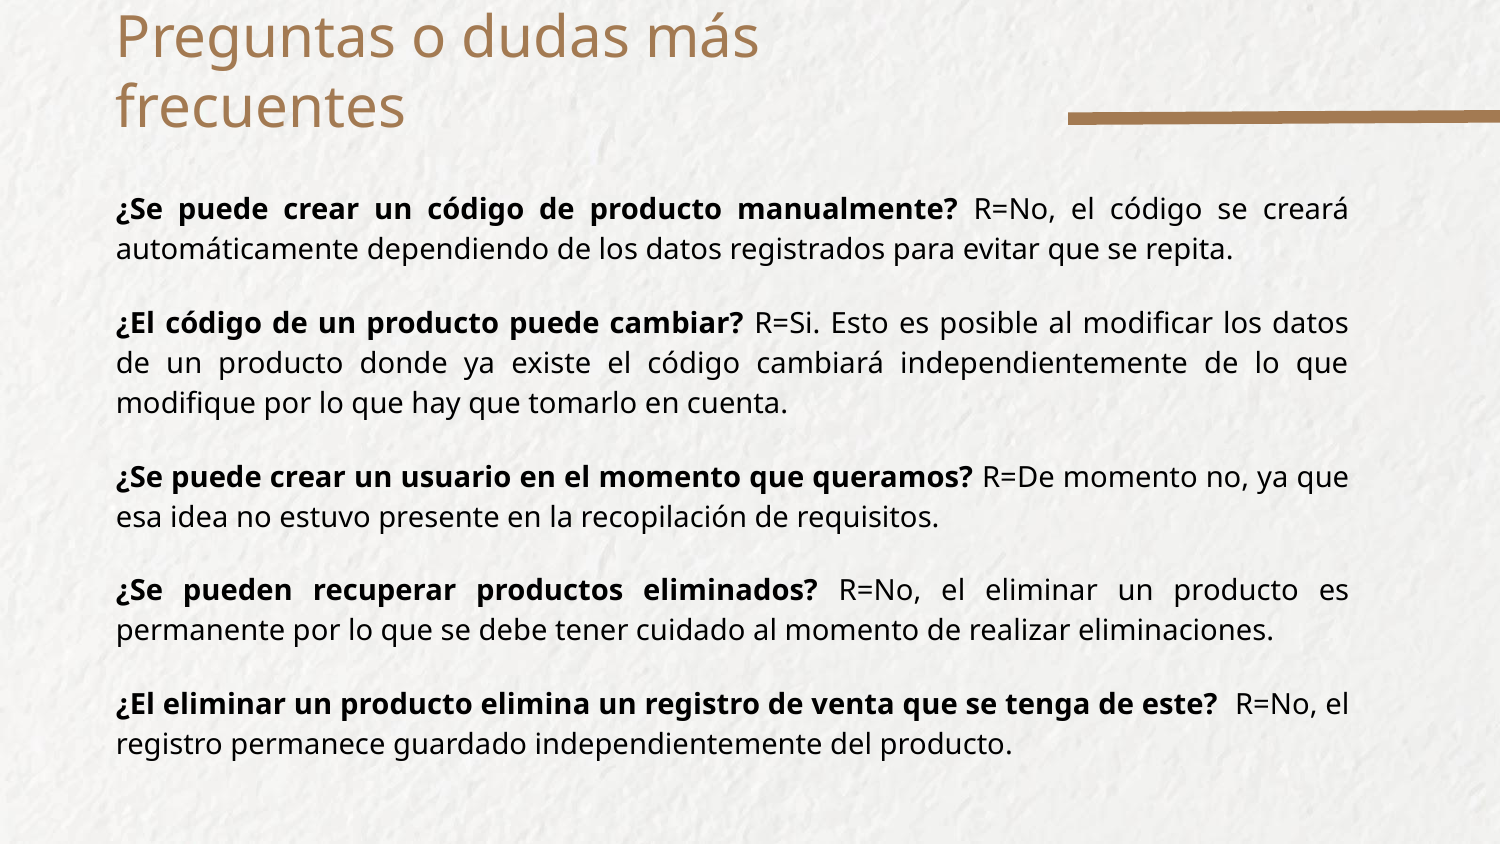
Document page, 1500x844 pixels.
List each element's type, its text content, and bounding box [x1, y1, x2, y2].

list ¿Se puede crear un código de producto manualmente? R=No, el código se creará automáticamente dependiendo de los datos registrados para evitar que se repita. ¿El código de un producto puede cambiar? R=Si. Esto es posible al modificar los datos de un producto donde ya existe el código cambiará independientemente de lo que modifique por lo que hay que tomarlo en cuenta. ¿Se puede crear un usuario en el momento que queramos? R=De momento no, ya que esa idea no estuvo presente en la recopilación de requisitos. ¿Se pueden recuperar productos eliminados? R=No, el eliminar un producto es permanente por lo que se debe tener cuidado al momento de realizar eliminaciones. ¿El eliminar un producto elimina un registro de venta que se tenga de este? R=No, el registro permanece guardado independientemente del producto. [100, 170, 1365, 772]
picture [0, 0, 1500, 844]
title Preguntas o dudas más frecuentes [100, 54, 1081, 155]
